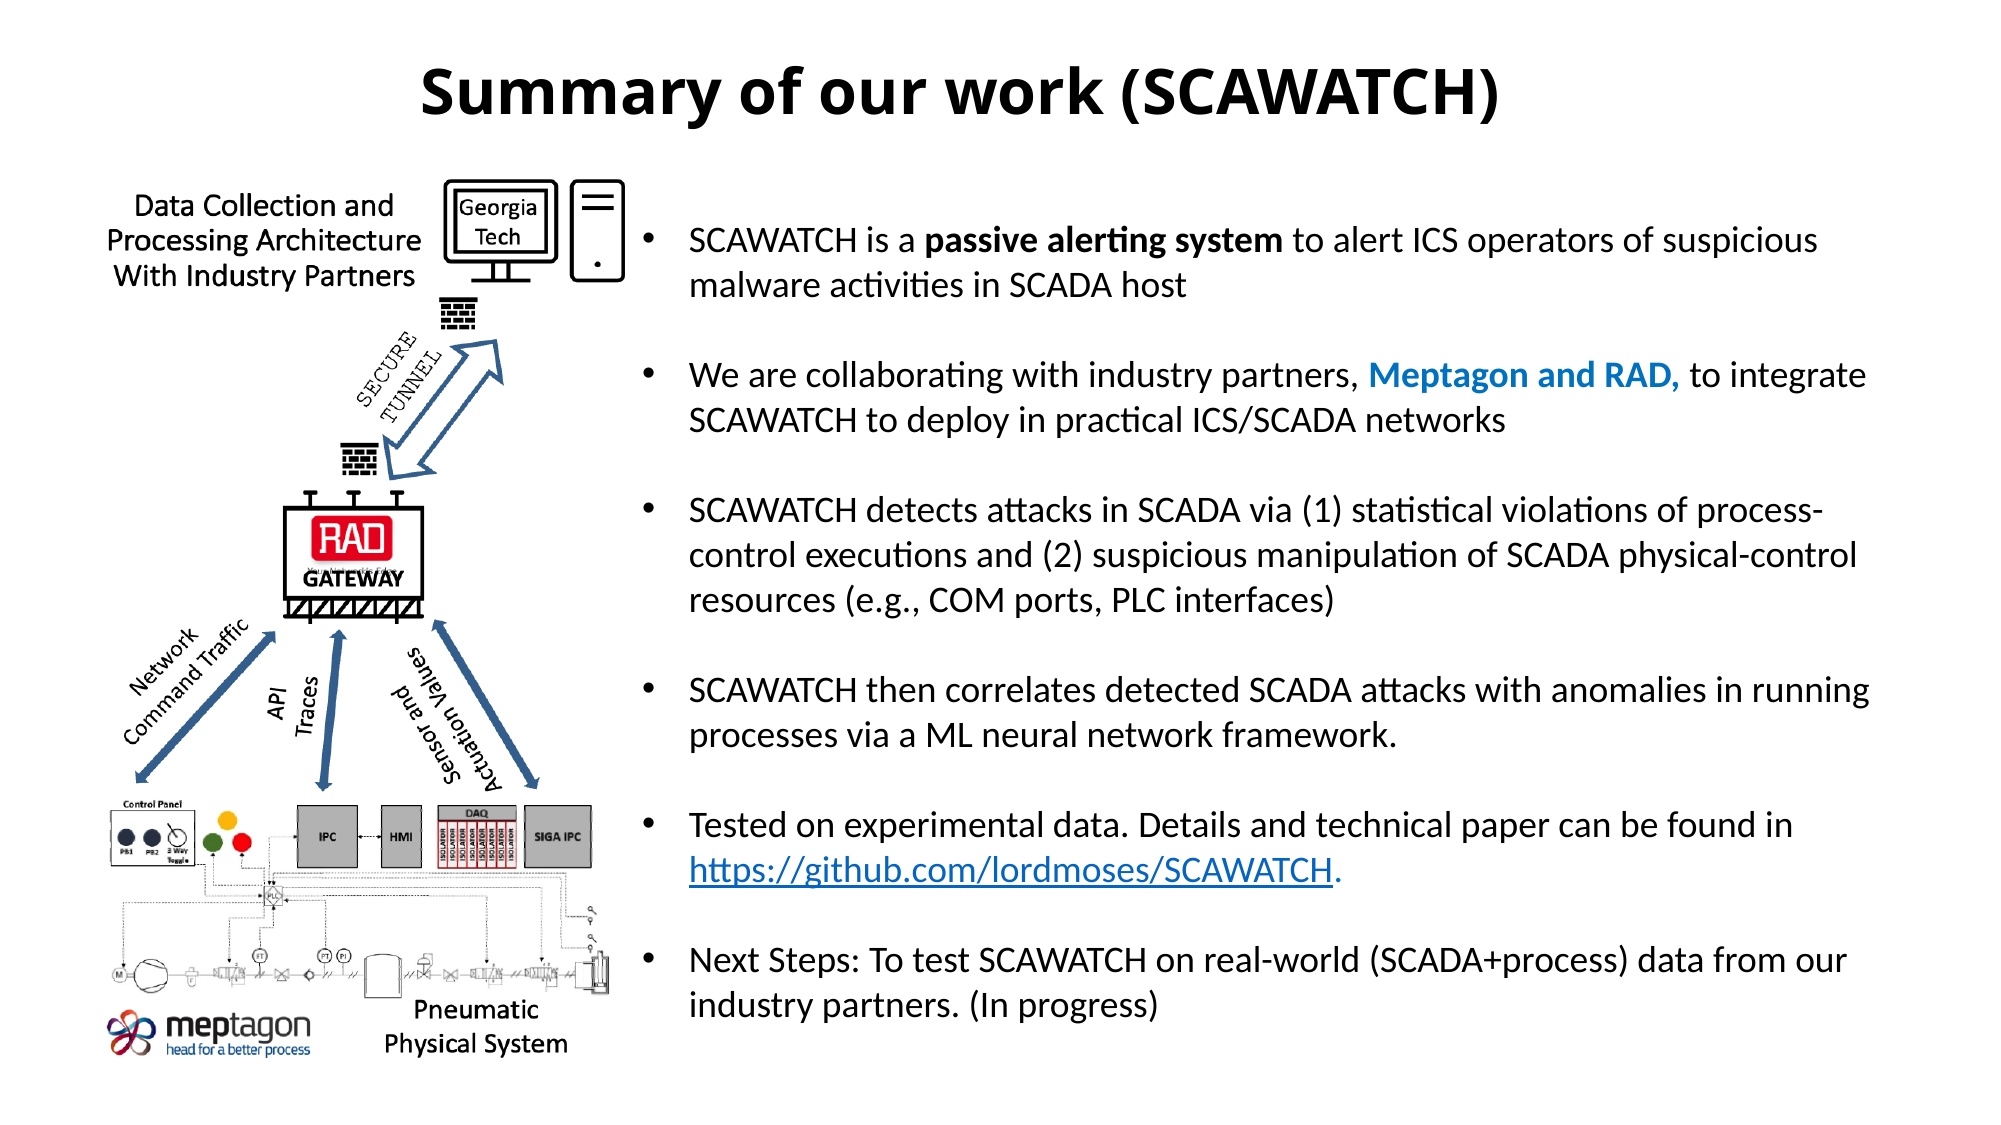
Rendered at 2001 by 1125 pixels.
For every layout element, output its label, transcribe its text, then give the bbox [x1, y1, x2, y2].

picture [105, 176, 628, 1059]
title Summary of our work (SCAWATCH) [405, 28, 1519, 161]
text_box SCAWATCH is a passive alerting system to alert ICS operators of suspicious malware activities in SCADA host We are collaborating with industry partners, Meptagon and RAD, to integrate SCAWATCH to deploy in practical ICS/SCADA networks SCAWATCH detects attacks in SCADA via (1) statistical violations of process-control executions and (2) suspicious manipulation of SCADA physical-control resources (e.g., COM ports, PLC interfaces) SCAWATCH then correlates detected SCADA attacks with anomalies in running processes via a ML neural network framework. Tested on experimental data. Details and technical paper can be found in https://github.com/lordmoses/SCAWATCH. Next Steps: To test SCAWATCH on real-world (SCADA+process) data from our industry partners. (In progress) [628, 207, 1930, 1033]
